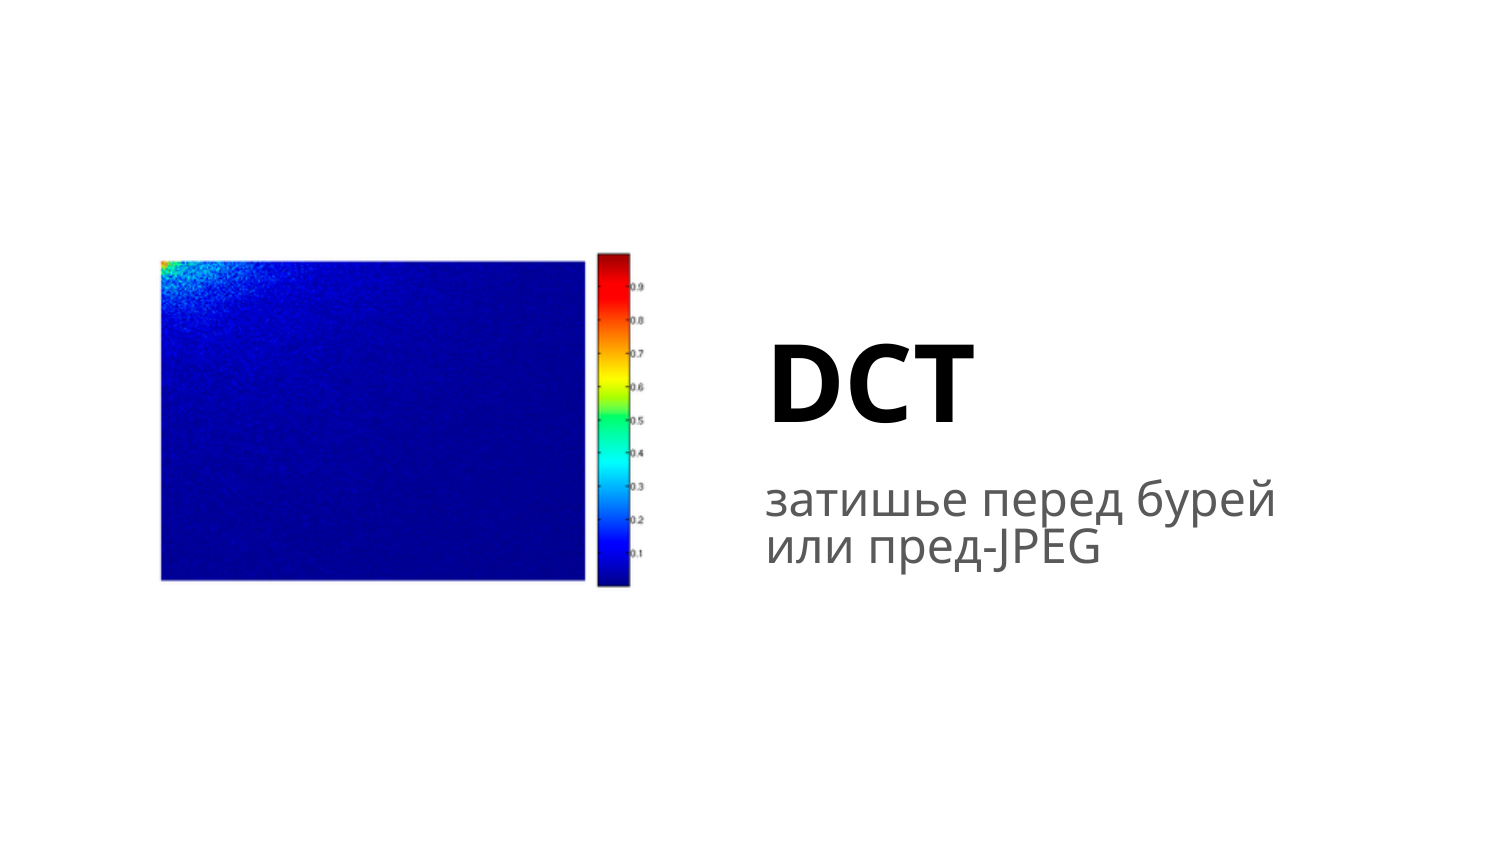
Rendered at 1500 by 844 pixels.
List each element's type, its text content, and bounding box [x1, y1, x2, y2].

title DCT [750, 280, 1467, 459]
picture [149, 251, 655, 593]
subtitle затишье перед бурей или пред-JPEG [750, 464, 1449, 630]
